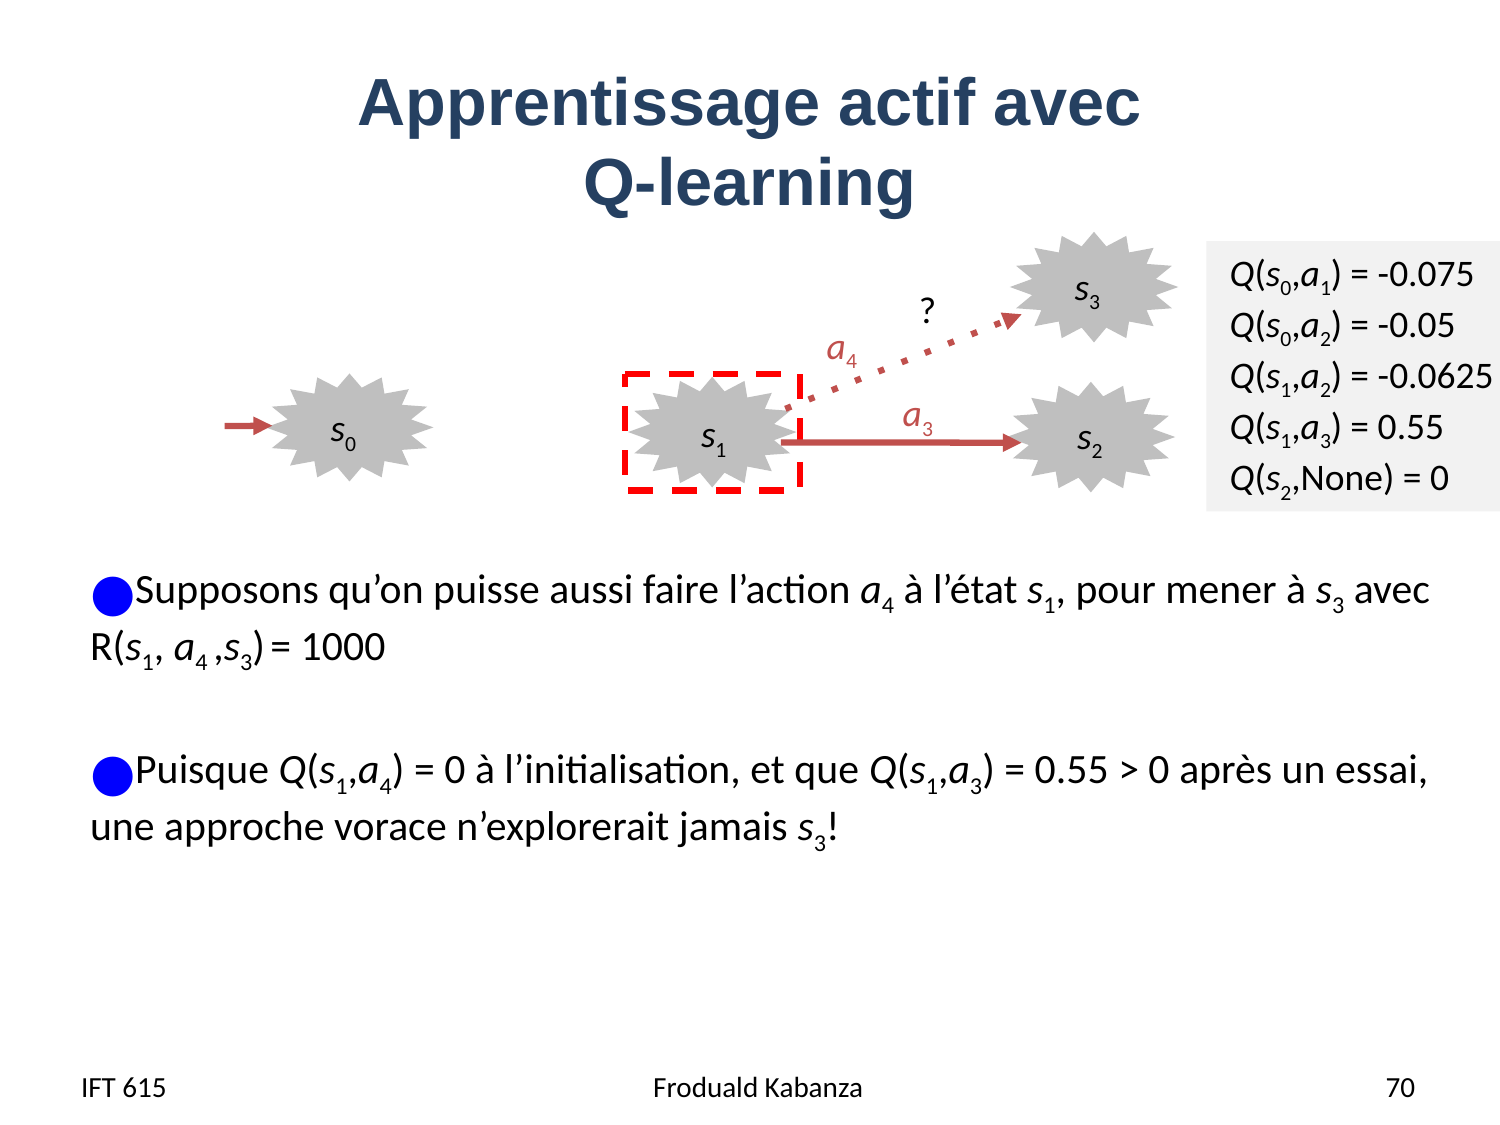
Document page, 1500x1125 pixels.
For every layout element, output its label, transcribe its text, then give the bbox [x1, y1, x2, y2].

slide_number 70 [1080, 1056, 1431, 1117]
text_box a4 [811, 314, 872, 381]
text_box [265, 373, 434, 482]
text_box a3 [887, 443, 948, 448]
footer Froduald Kabanza [520, 1056, 996, 1117]
text_box ? [903, 278, 951, 339]
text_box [627, 376, 797, 488]
title Apprentissage actif avec Q-learning [75, 45, 1425, 233]
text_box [1006, 381, 1176, 493]
list Supposons qu’on puisse aussi faire l’action a4 à l’état s1, pour mener à s3 avec R(s1, a4 ,s3) = 1000 Puisque Q(s1,a4) = 0 à l’initialisation, et que Q(s1,a3) = 0.55 > 0 après un essai, une approche vorace n’explorerait jamais s3! [75, 262, 1463, 985]
slide_number IFT 615 [66, 1056, 356, 1117]
text_box Q(s0,a1) = -0.075 Q(s0,a2) = -0.05 Q(s1,a2) = -0.0625 Q(s1,a3) = 0.55 Q(s2,None) = 0 [1206, 241, 1500, 512]
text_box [1009, 231, 1179, 343]
text_box a3 [887, 381, 948, 442]
